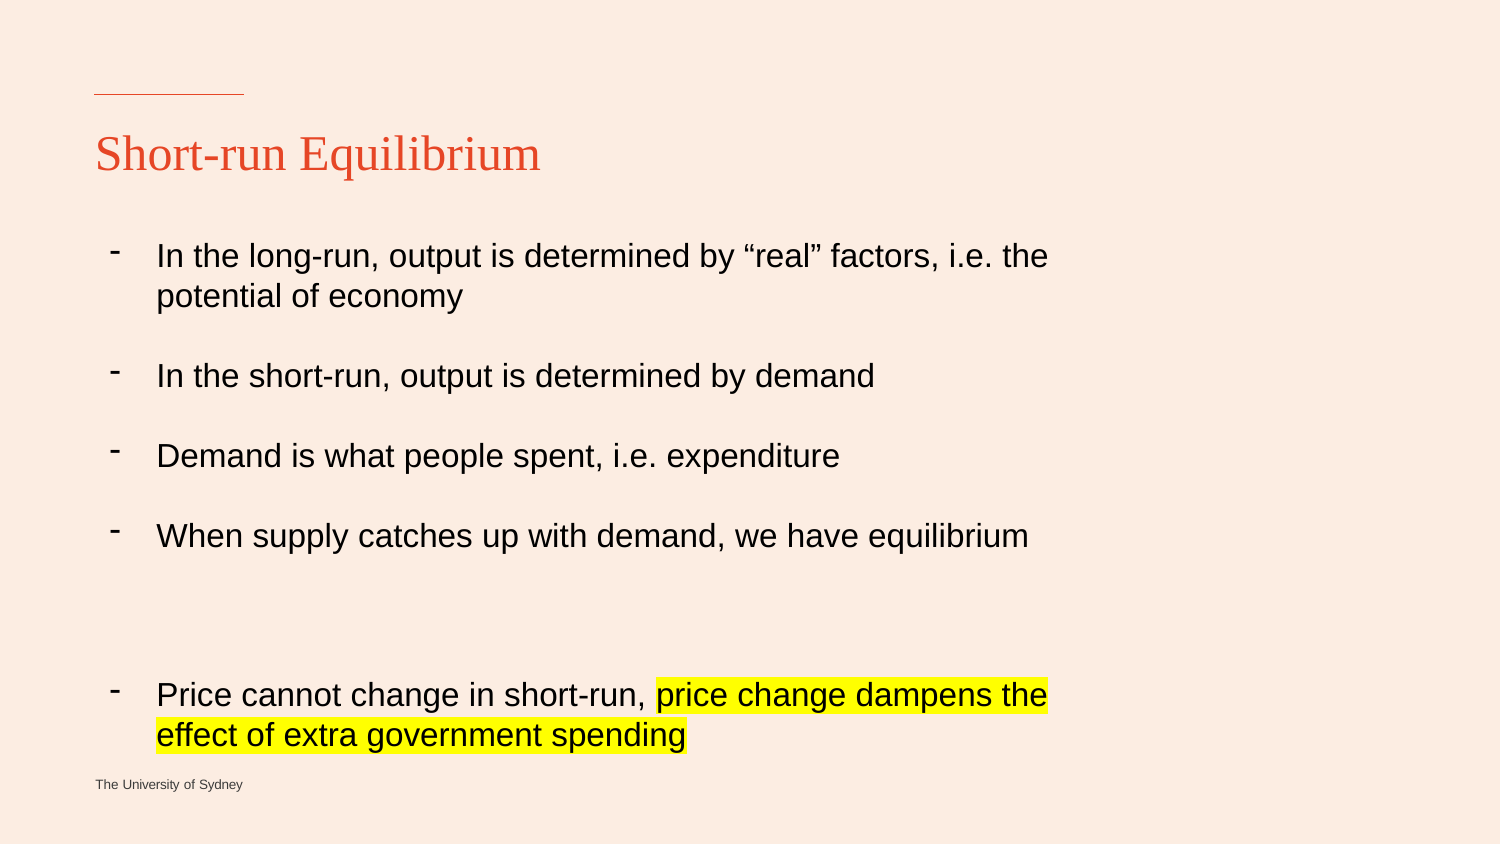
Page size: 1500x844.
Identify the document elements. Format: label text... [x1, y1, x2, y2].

title Short-run Equilibrium [94, 120, 1406, 182]
